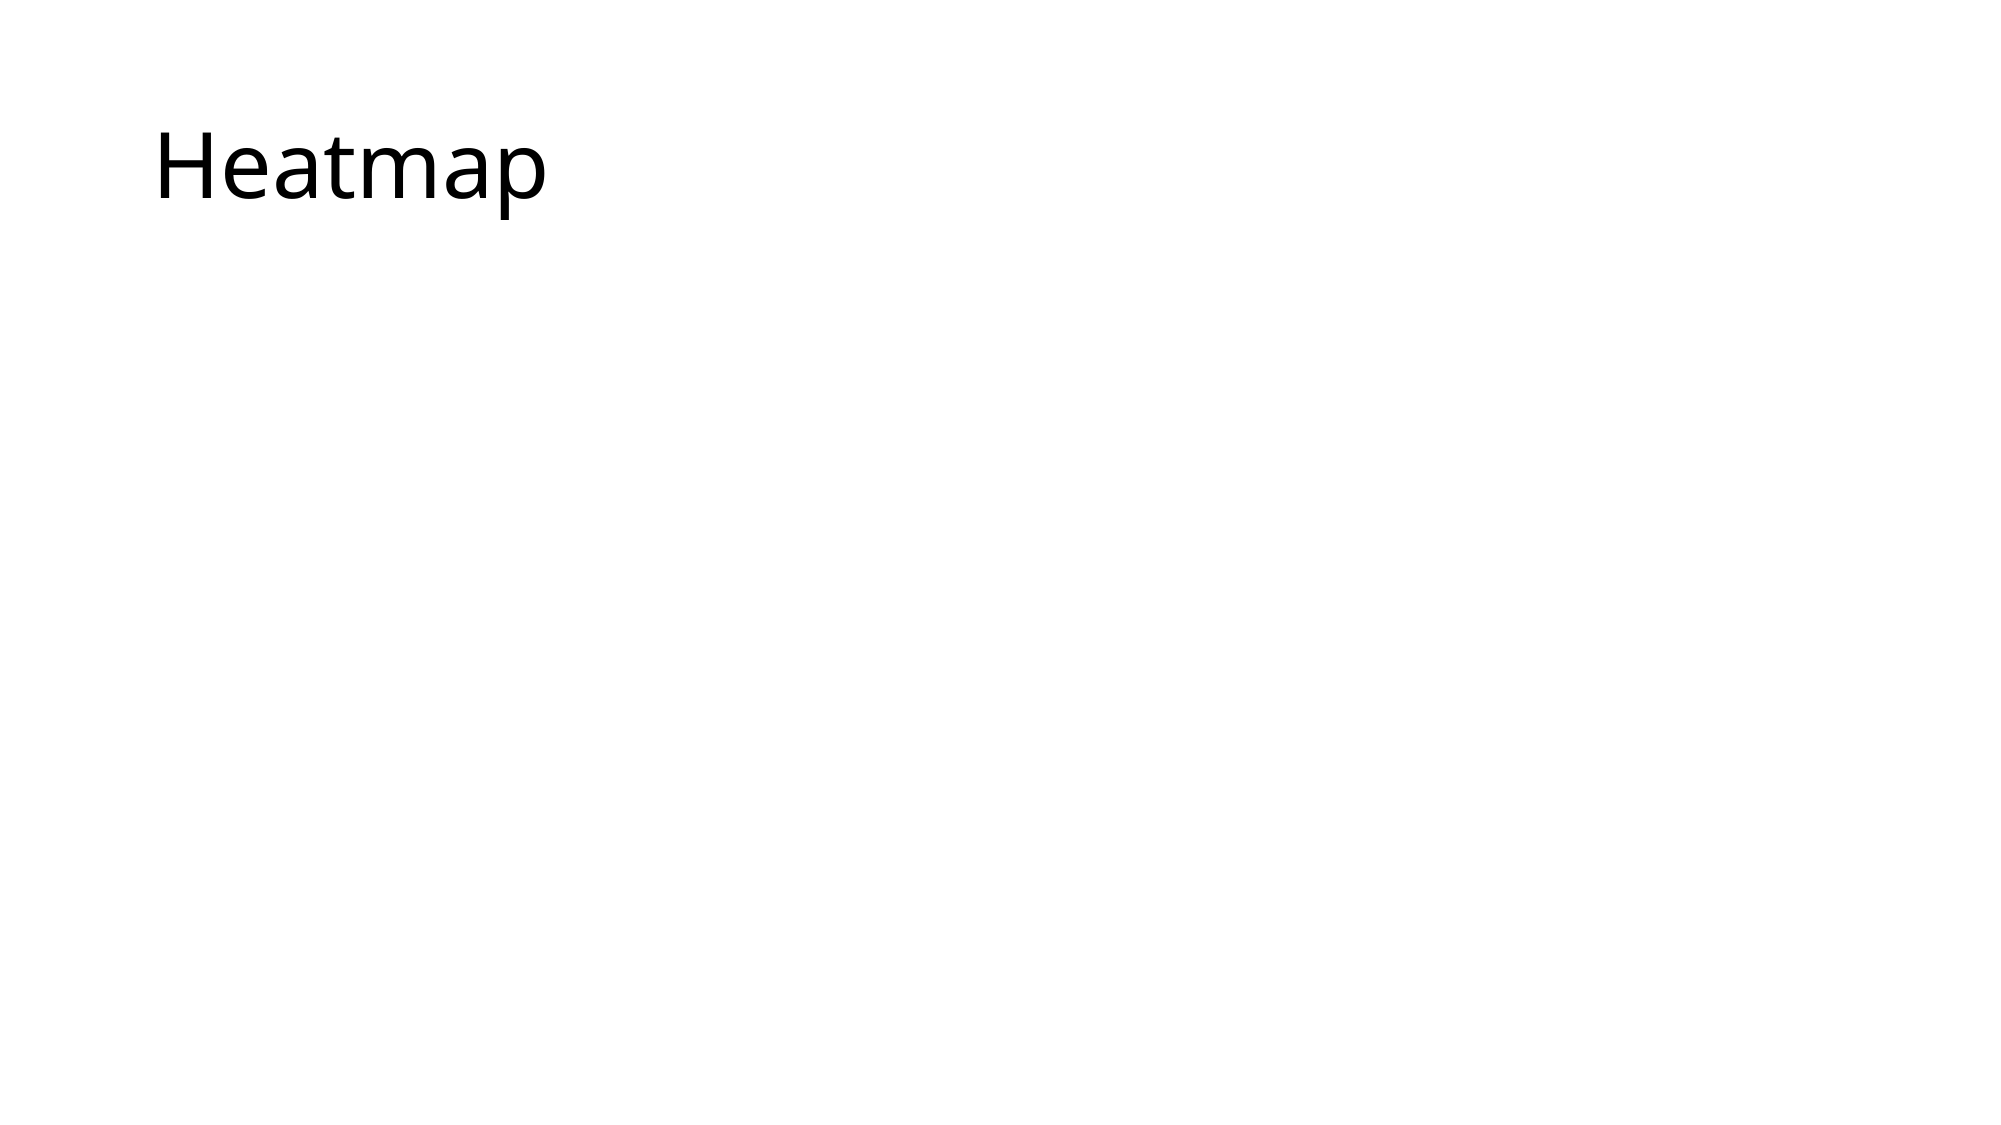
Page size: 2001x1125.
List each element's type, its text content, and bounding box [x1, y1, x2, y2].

title Heatmap [137, 59, 1863, 278]
